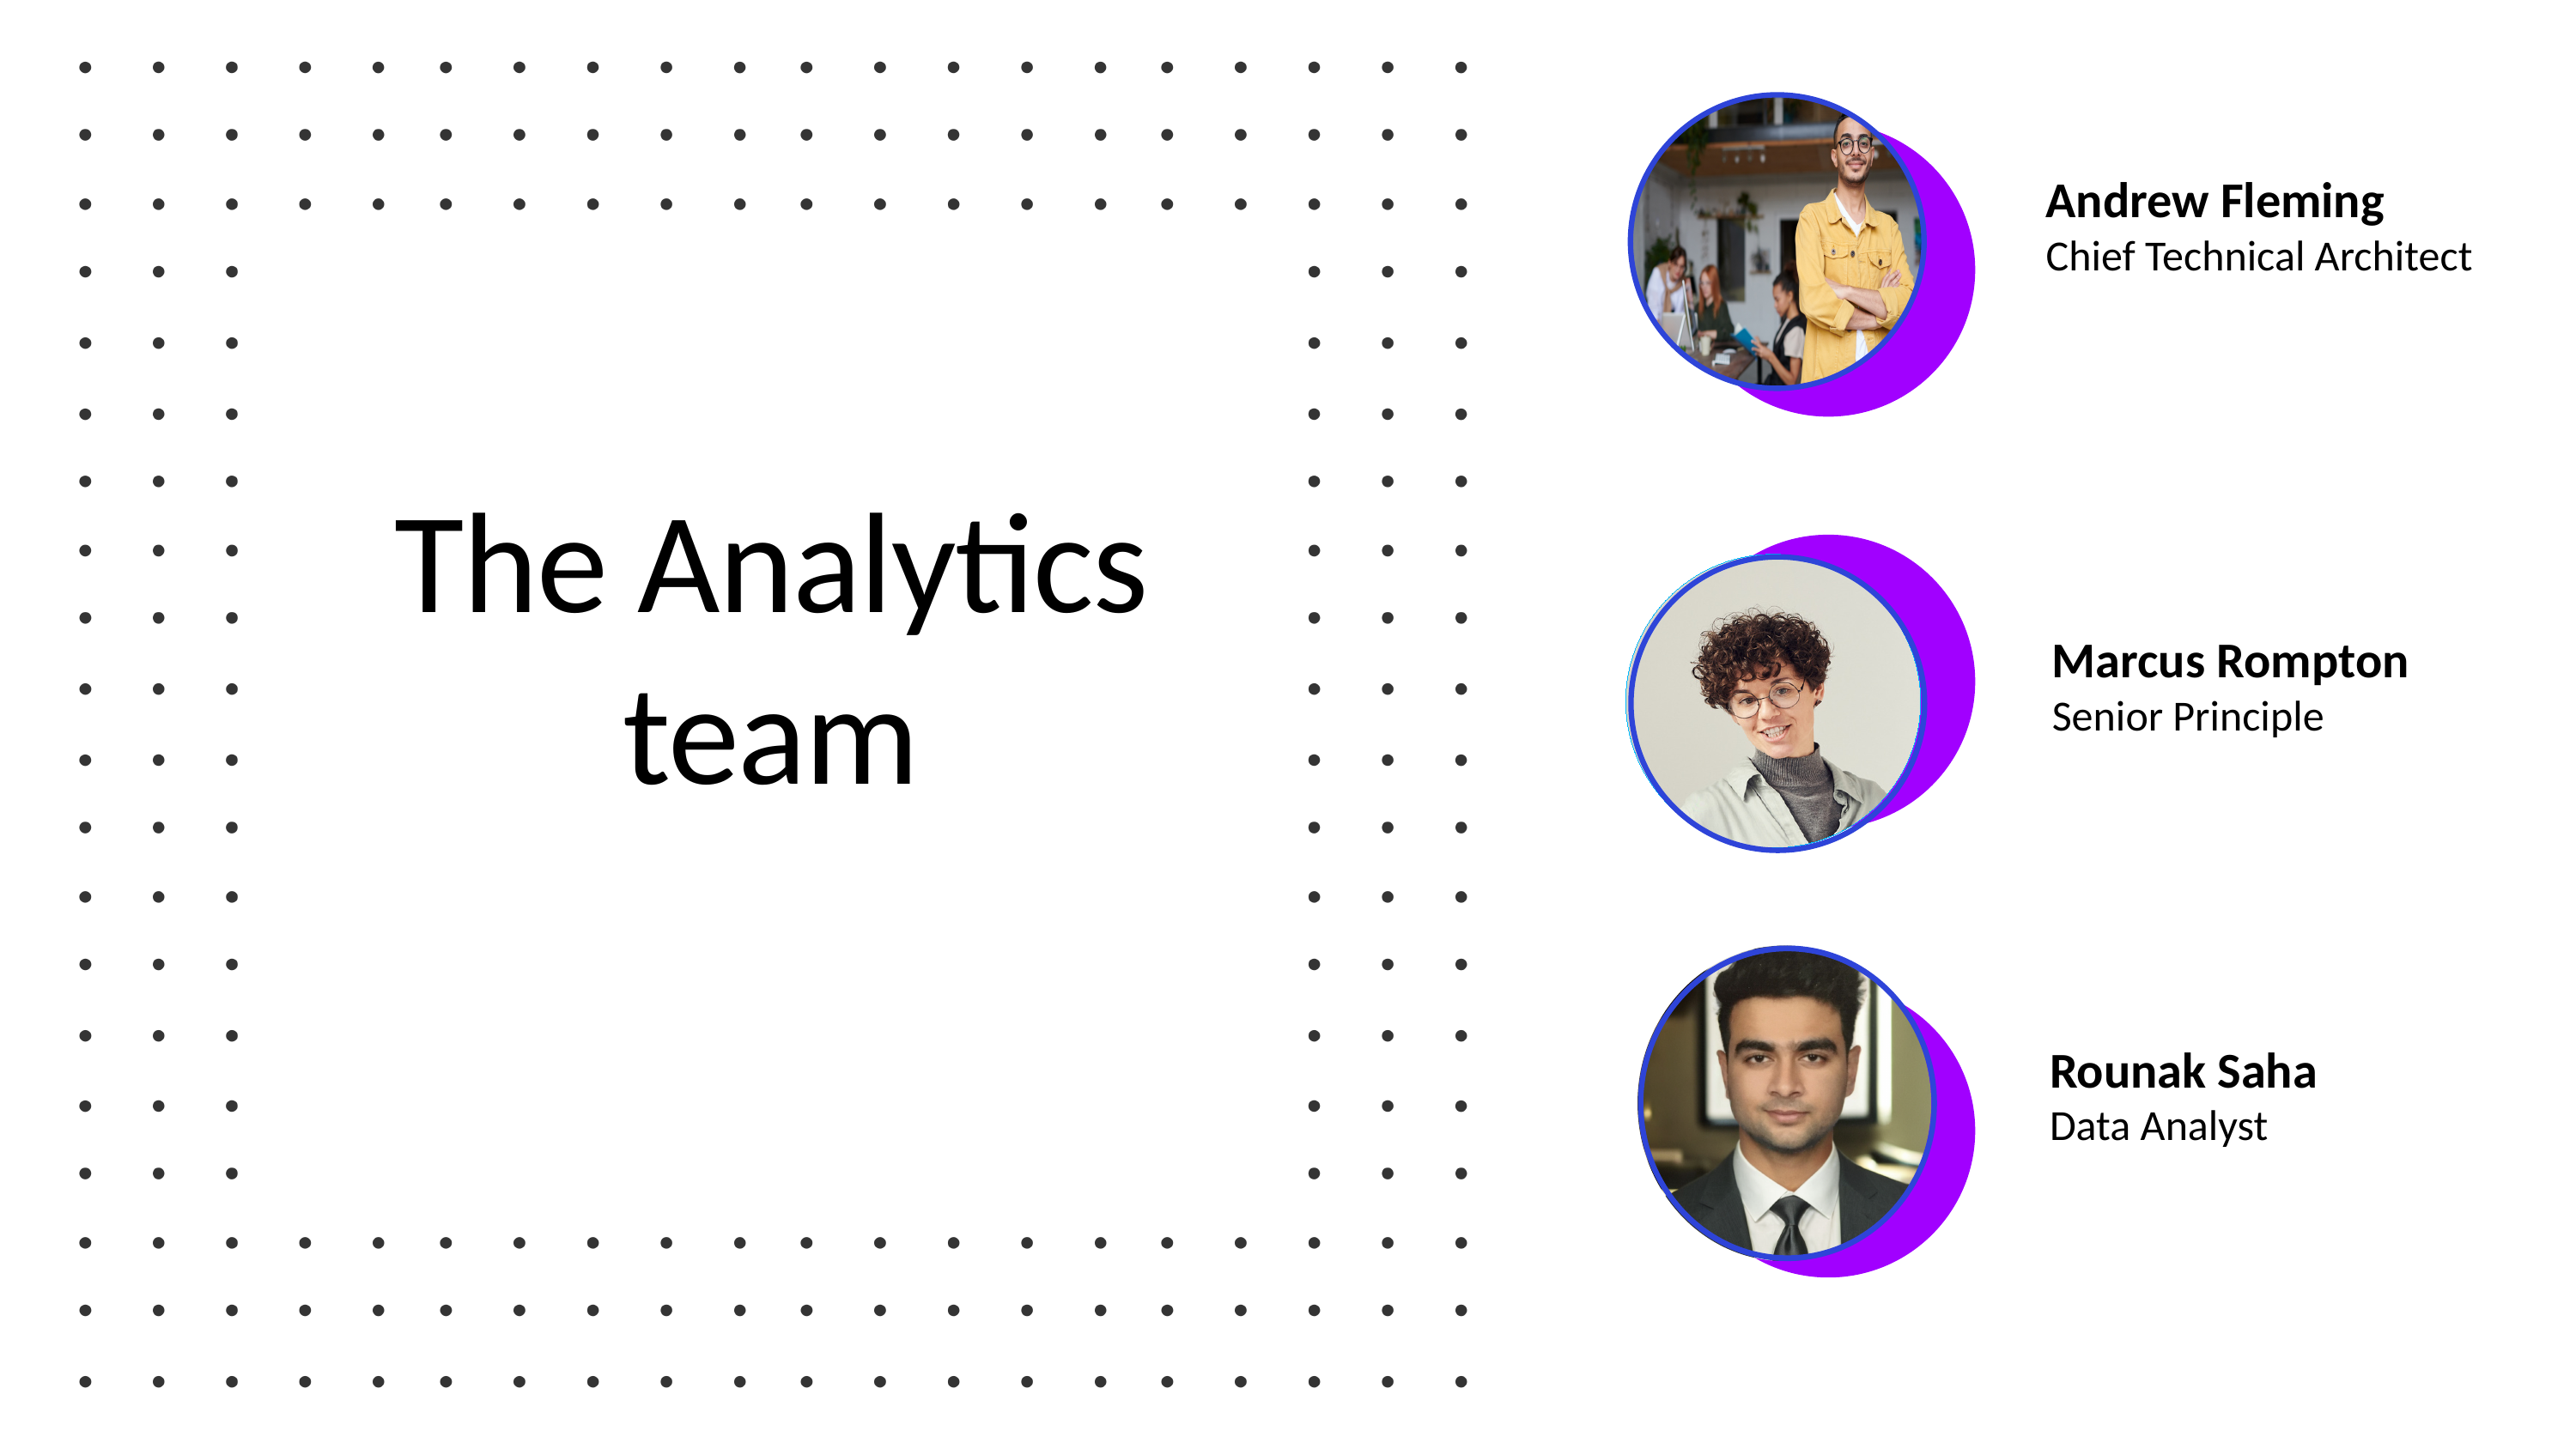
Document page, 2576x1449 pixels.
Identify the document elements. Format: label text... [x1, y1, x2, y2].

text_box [1624, 88, 1931, 395]
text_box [1619, 554, 1928, 853]
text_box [70, 57, 1472, 1392]
text_box [1935, 1030, 1976, 1232]
picture [1637, 945, 1932, 1262]
text_box Andrew Fleming Chief Technical Architect [2032, 161, 2514, 324]
text_box [1780, 1270, 1876, 1278]
text_box Rounak Saha Data Analyst [2037, 1031, 2510, 1195]
text_box Marcus Rompton Senior Principle [2039, 621, 2512, 785]
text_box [1681, 534, 1976, 829]
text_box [1681, 123, 1976, 417]
